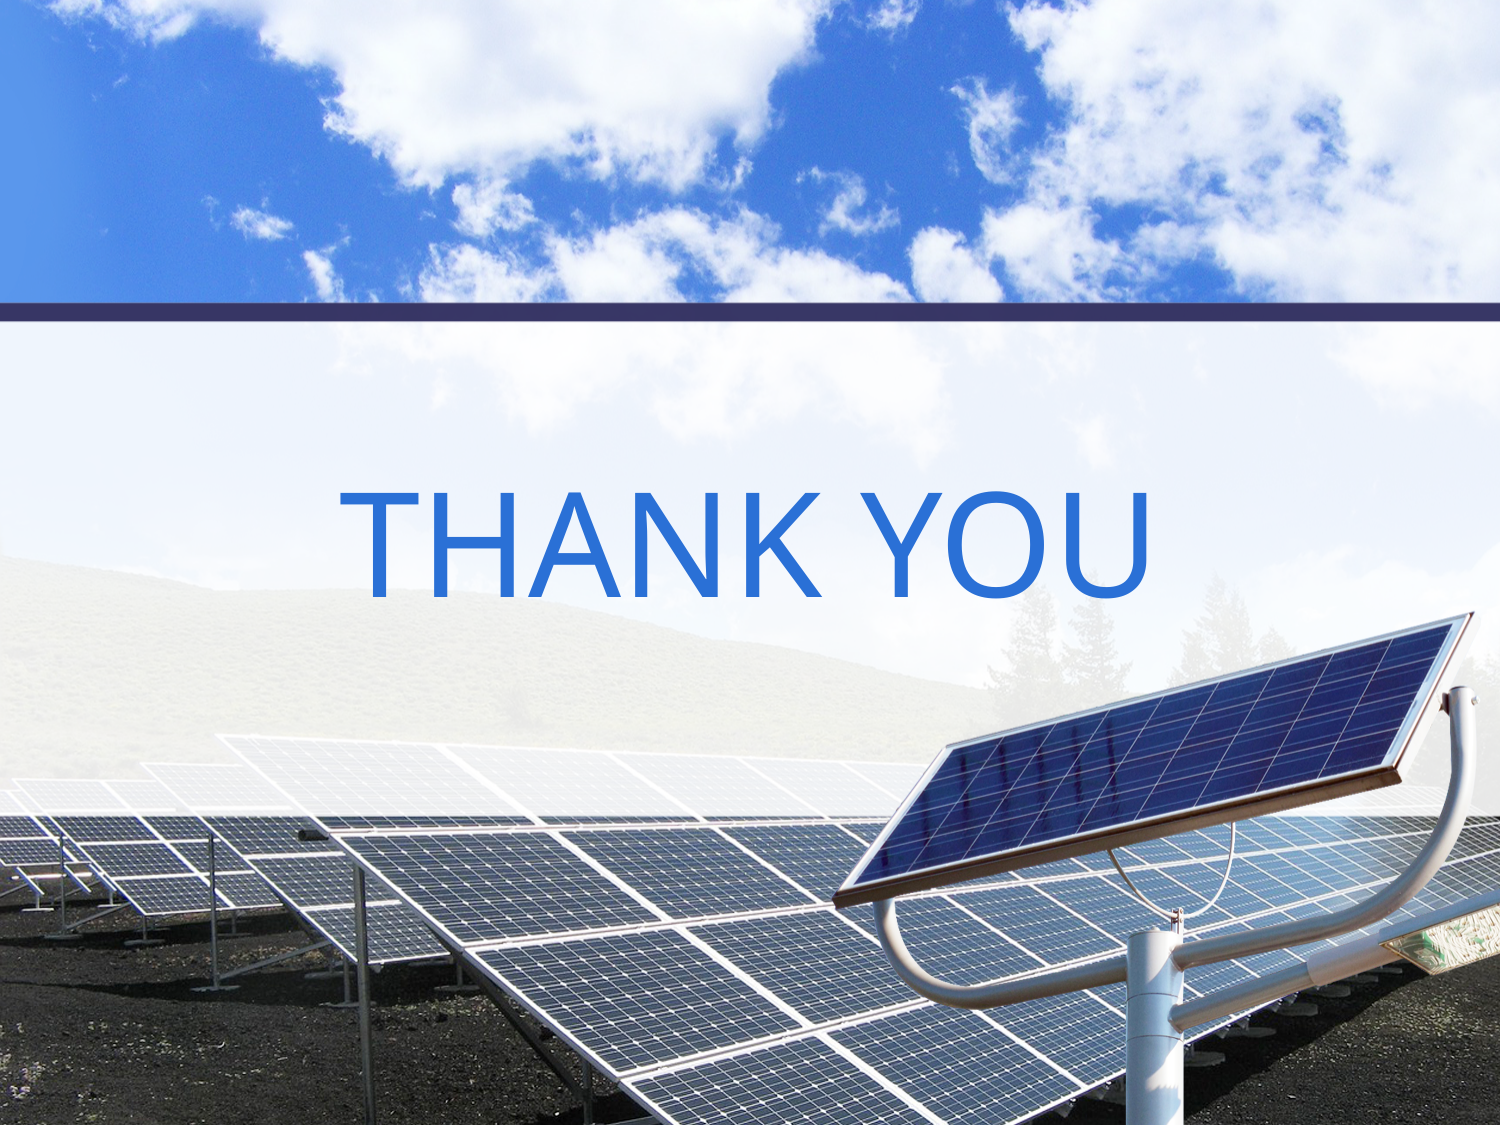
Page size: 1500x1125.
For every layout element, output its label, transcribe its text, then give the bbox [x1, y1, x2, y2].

picture [0, 0, 1500, 1125]
title THANK YOU [26, 444, 1474, 646]
